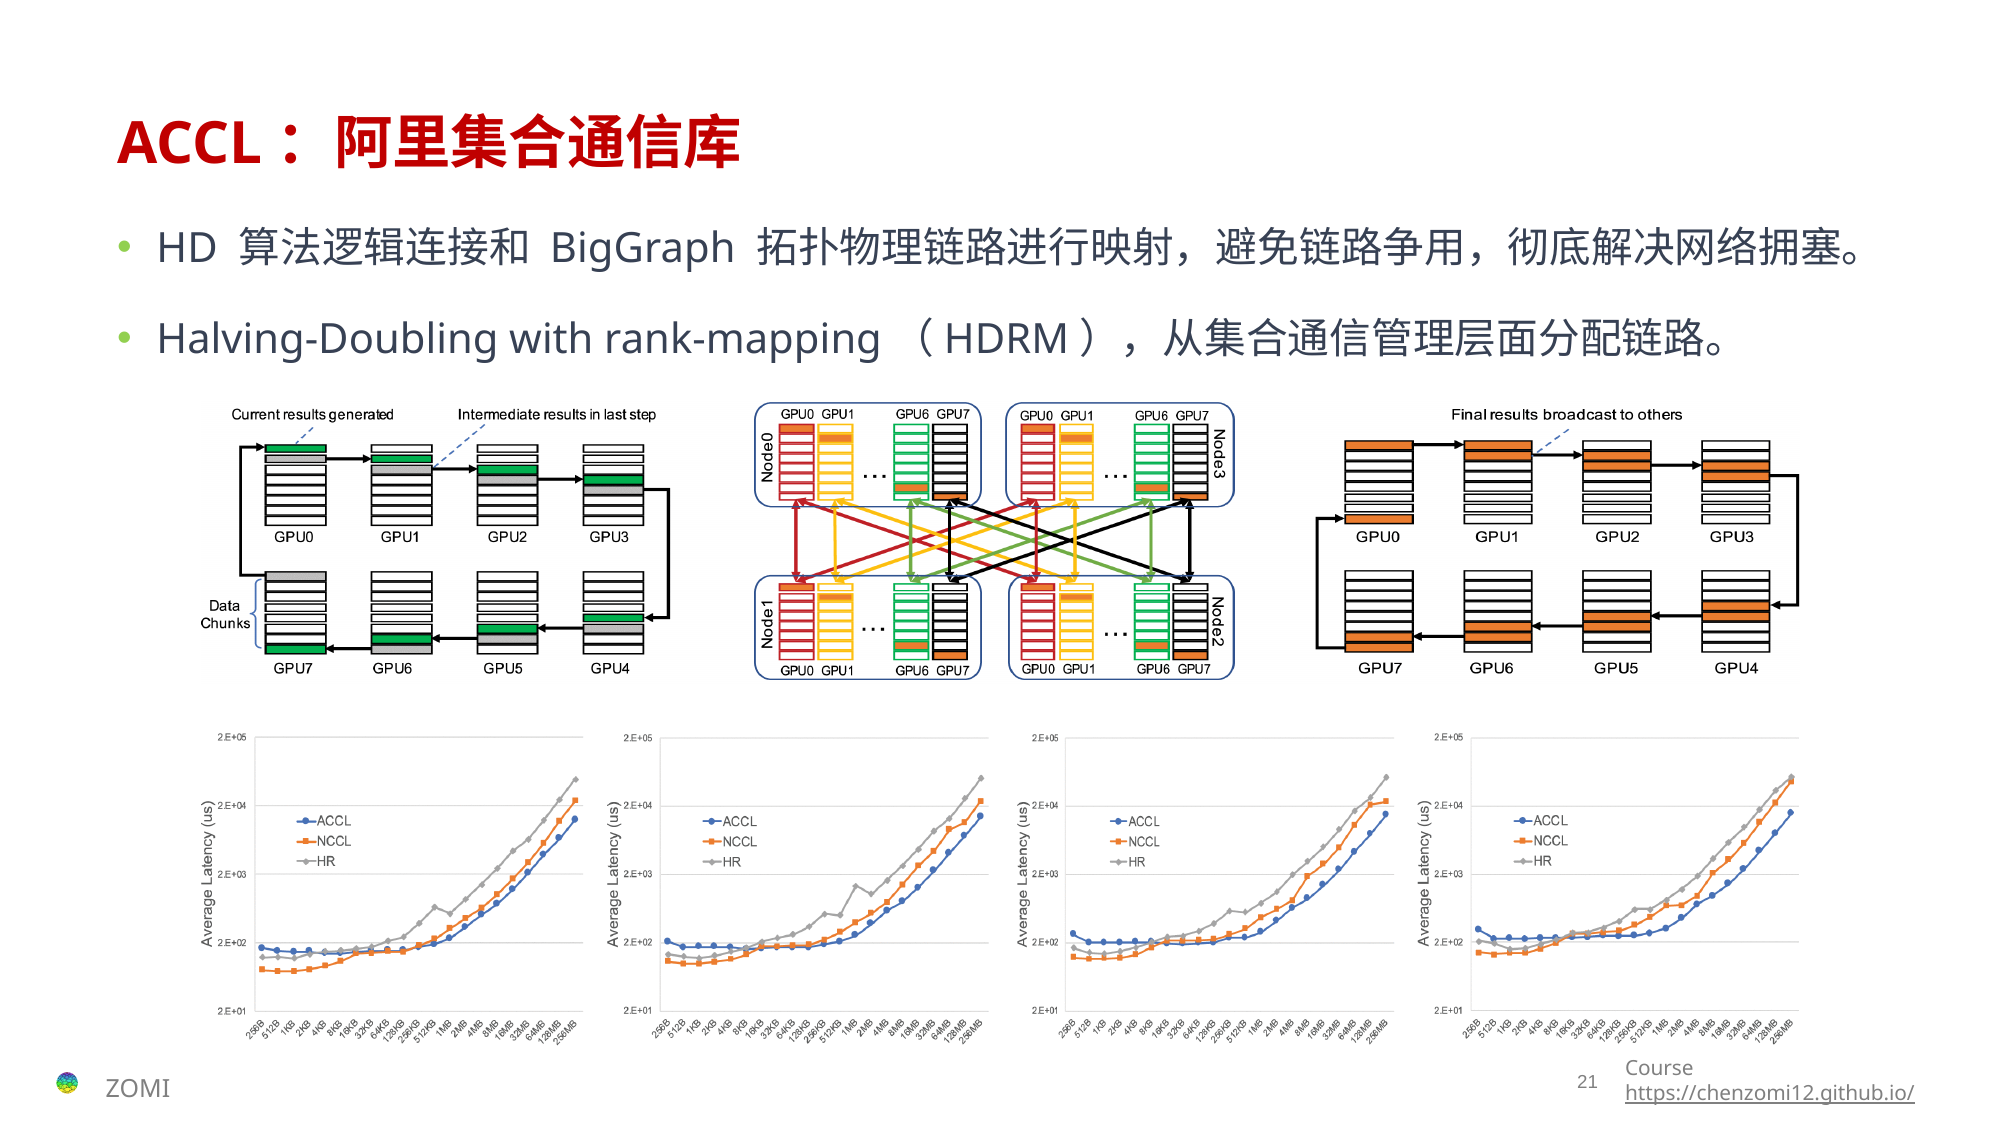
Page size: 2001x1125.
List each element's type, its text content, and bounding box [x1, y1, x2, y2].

picture [200, 729, 1800, 1056]
list HD 算法逻辑连接和 BigGraph 拓扑物理链路进行映射，避免链路争用，彻底解决网络拥塞。 Halving-Doubling with rank-mapping（HDRM），从集合通信管理层面分配链路。 [102, 188, 1901, 1043]
title ACCL：阿里集合通信库 [102, 91, 1901, 188]
picture [200, 400, 1800, 685]
picture [57, 1073, 77, 1093]
